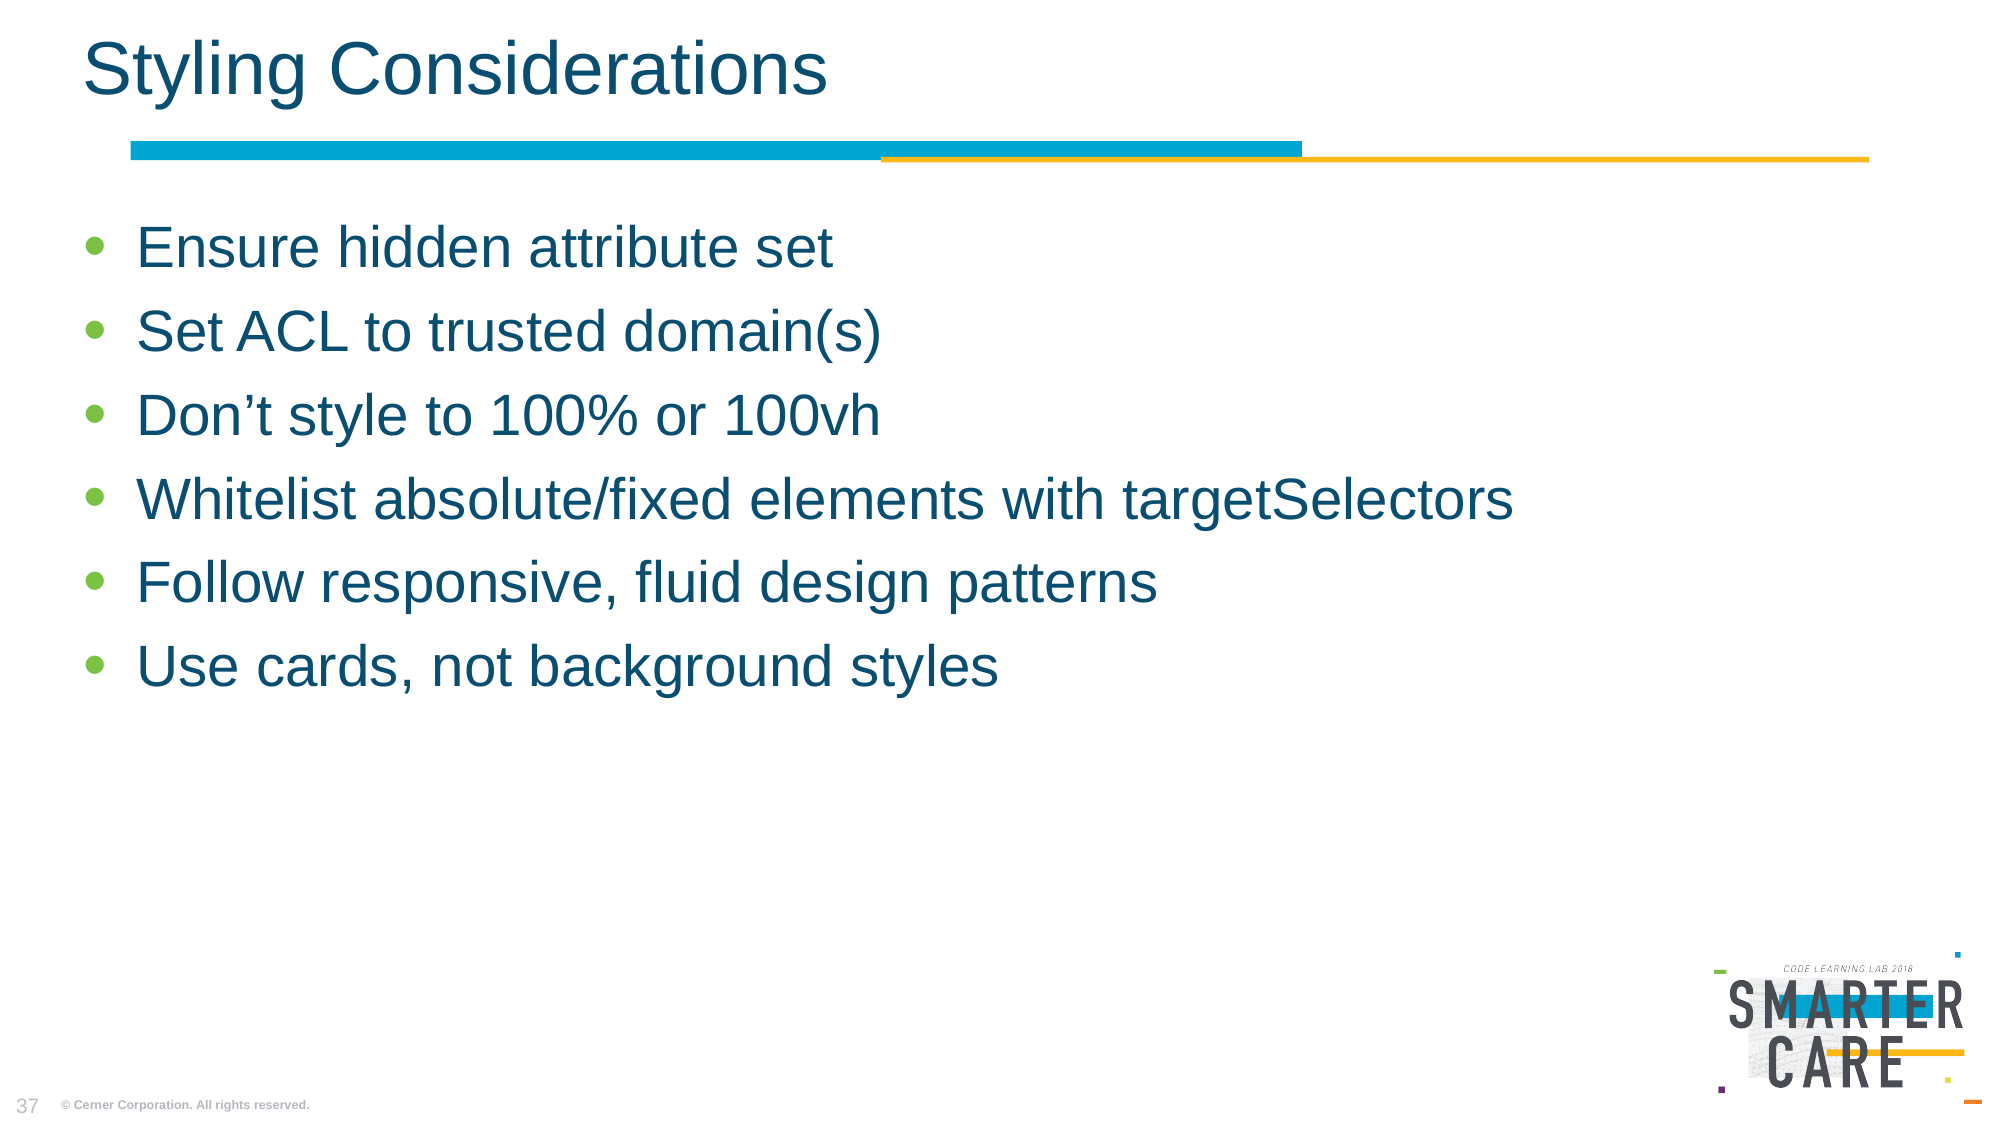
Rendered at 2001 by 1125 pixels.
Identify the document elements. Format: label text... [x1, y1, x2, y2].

picture [1714, 952, 1982, 1104]
title Styling Considerations [67, 0, 1793, 142]
list Ensure hidden attribute set Set ACL to trusted domain(s) Don’t style to 100% or 100vh Whitelist absolute/fixed elements with targetSelectors Follow responsive, fluid design patterns Use cards, not background styles [69, 210, 1794, 953]
